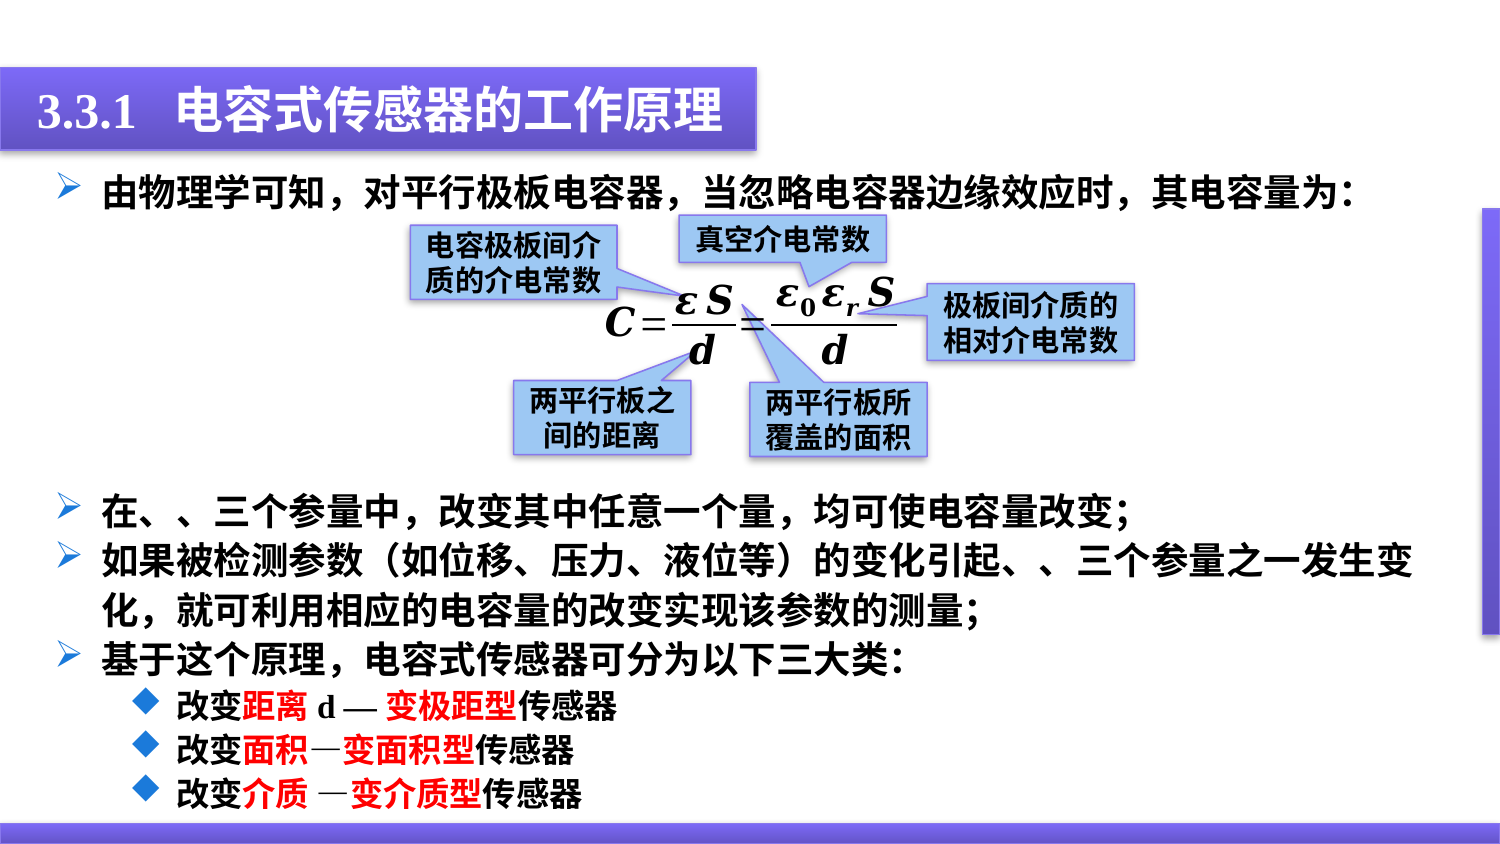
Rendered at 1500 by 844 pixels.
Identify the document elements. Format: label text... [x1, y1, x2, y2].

text_box 两平行板所覆盖的面积 [741, 303, 758, 318]
text_box 3.3.1 电容式传感器的工作原理 [9, 71, 739, 206]
text_box 真空介电常数 [678, 214, 888, 288]
text_box 两平行板之间的距离 [512, 352, 692, 456]
text_box 电容极板间介质的介电常数 [409, 224, 682, 301]
text_box 极板间介质的相对介电常数 [857, 282, 1136, 362]
text_box 两平行板所覆盖的面积 [749, 321, 928, 458]
text_box [0, 67, 757, 151]
